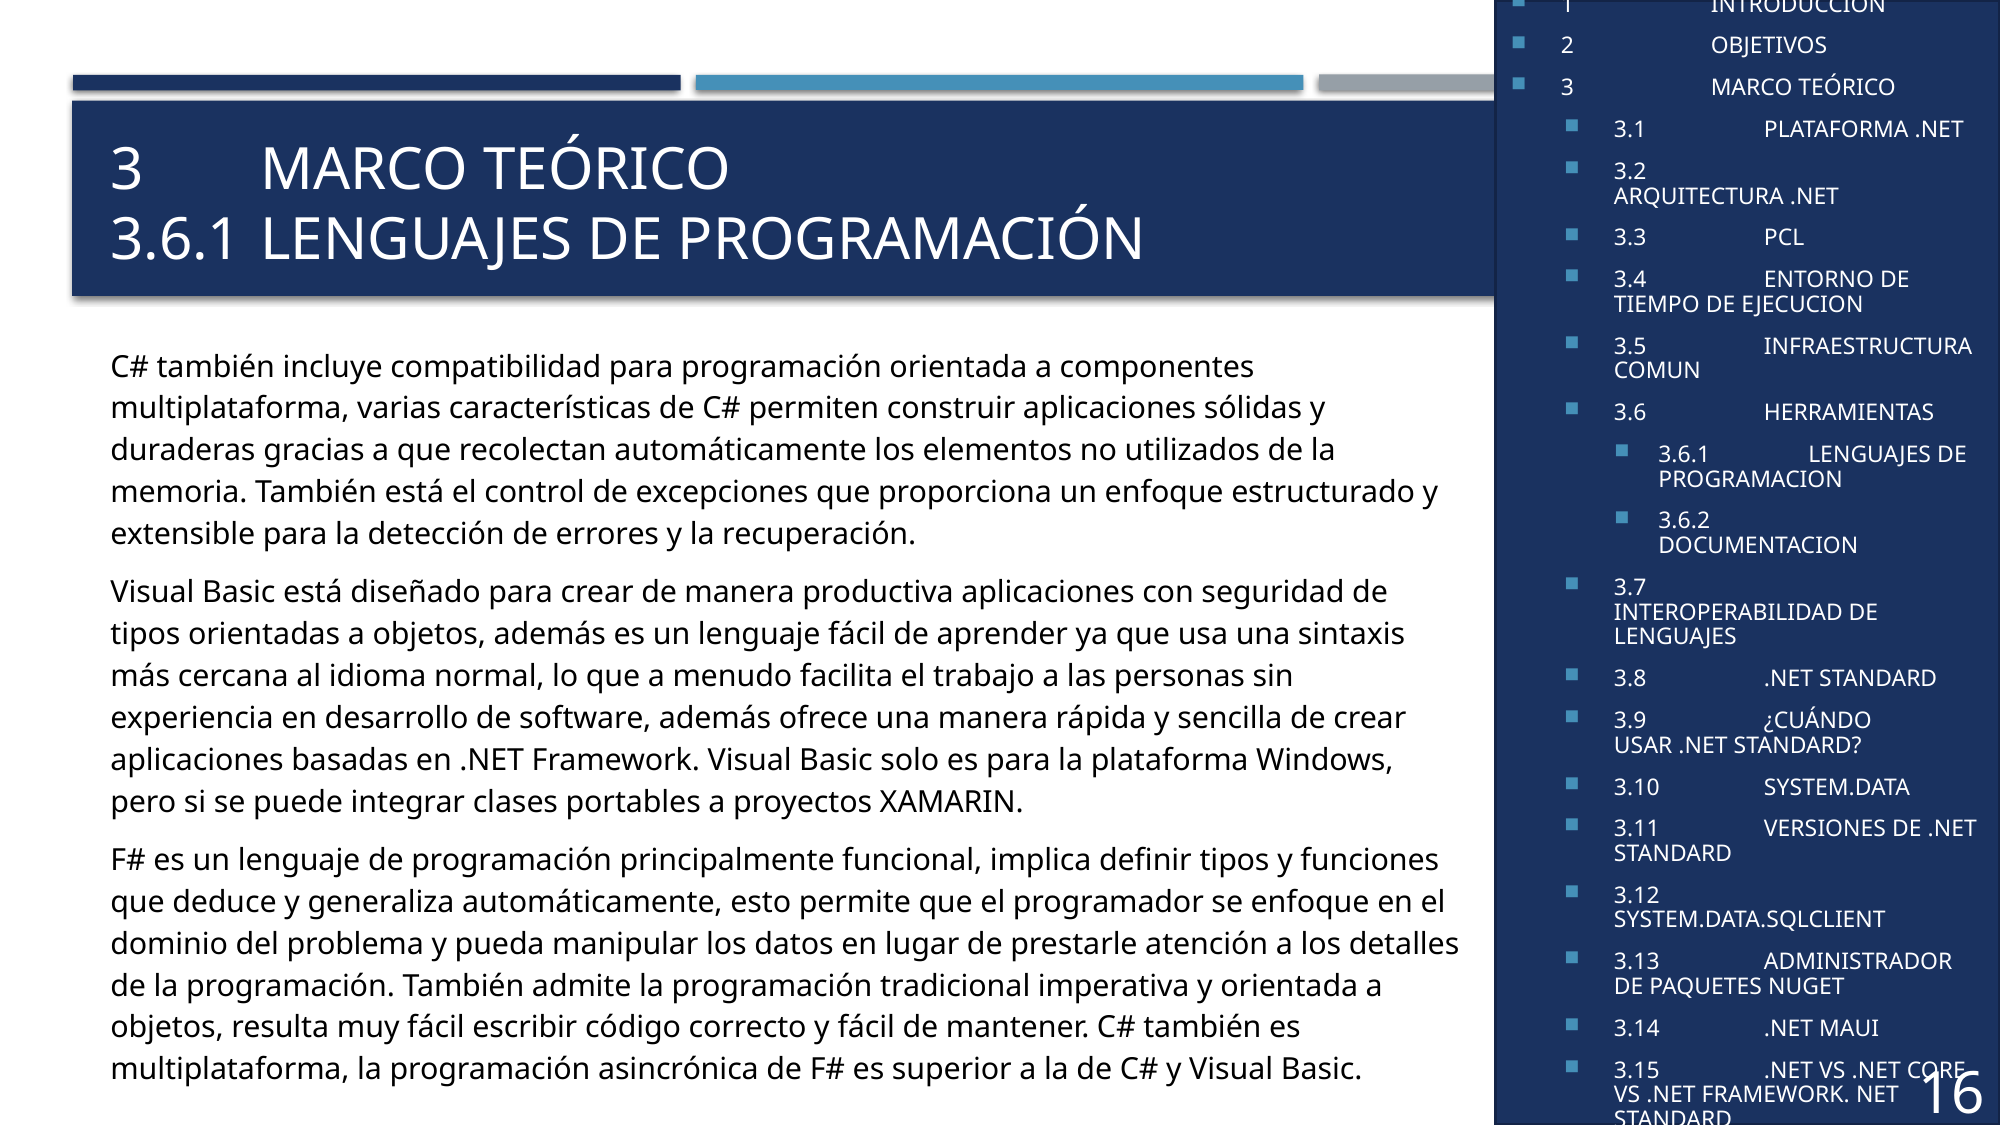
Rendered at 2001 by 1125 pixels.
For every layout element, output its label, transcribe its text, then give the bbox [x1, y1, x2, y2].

text_box 1 INTRODUCCIÓN 2 OBJETIVOS 3 MARCO TEÓRICO 3.1 PLATAFORMA .NET 3.2 ARQUITECTURA .NET 3.3 PCL 3.4 ENTORNO DE TIEMPO DE EJECUCION 3.5 INFRAESTRUCTURA COMUN 3.6 HERRAMIENTAS 3.6.1 LENGUAJES DE PROGRAMACION 3.6.2 DOCUMENTACION 3.7 INTEROPERABILIDAD DE LENGUAJES 3.8 .NET STANDARD 3.9 ¿CUÁNDO USAR .NET STANDARD? 3.10 SYSTEM.DATA 3.11 VERSIONES DE .NET STANDARD 3.12 SYSTEM.DATA.SQLCLIENT 3.13 ADMINISTRADOR DE PAQUETES NUGET 3.14 .NET MAUI 3.15 .NET VS .NET CORE VS .NET FRAMEWORK. NET STANDARD [1494, 0, 2000, 1125]
title 3 MARCO TEÓRICO 3.6.1 lenguajes de programación [95, 112, 1494, 279]
list C# también incluye compatibilidad para programación orientada a componentes multiplataforma, varias características de C# permiten construir aplicaciones sólidas y duraderas gracias a que recolectan automáticamente los elementos no utilizados de la memoria. También está el control de excepciones que proporciona un enfoque estructurado y extensible para la detección de errores y la recuperación. Visual Basic está diseñado para crear de manera productiva aplicaciones con seguridad de tipos orientadas a objetos, además es un lenguaje fácil de aprender ya que usa una sintaxis más cercana al idioma normal, lo que a menudo facilita el trabajo a las personas sin experiencia en desarrollo de software, además ofrece una manera rápida y sencilla de crear aplicaciones basadas en .NET Framework. Visual Basic solo es para la plataforma Windows, pero si se puede integrar clases portables a proyectos XAMARIN. F# es un lenguaje de programación principalmente funcional, implica definir tipos y funciones que deduce y generaliza automáticamente, esto permite que el programador se enfoque en el dominio del problema y pueda manipular los datos en lugar de prestarle atención a los detalles de la programación. También admite la programación tradicional imperativa y orientada a objetos, resulta muy fácil escribir código correcto y fácil de mantener. C# también es multiplataforma, la programación asincrónica de F# es superior a la de C# y Visual Basic. [95, 323, 1476, 1104]
slide_number 16 [1827, 1065, 2000, 1125]
